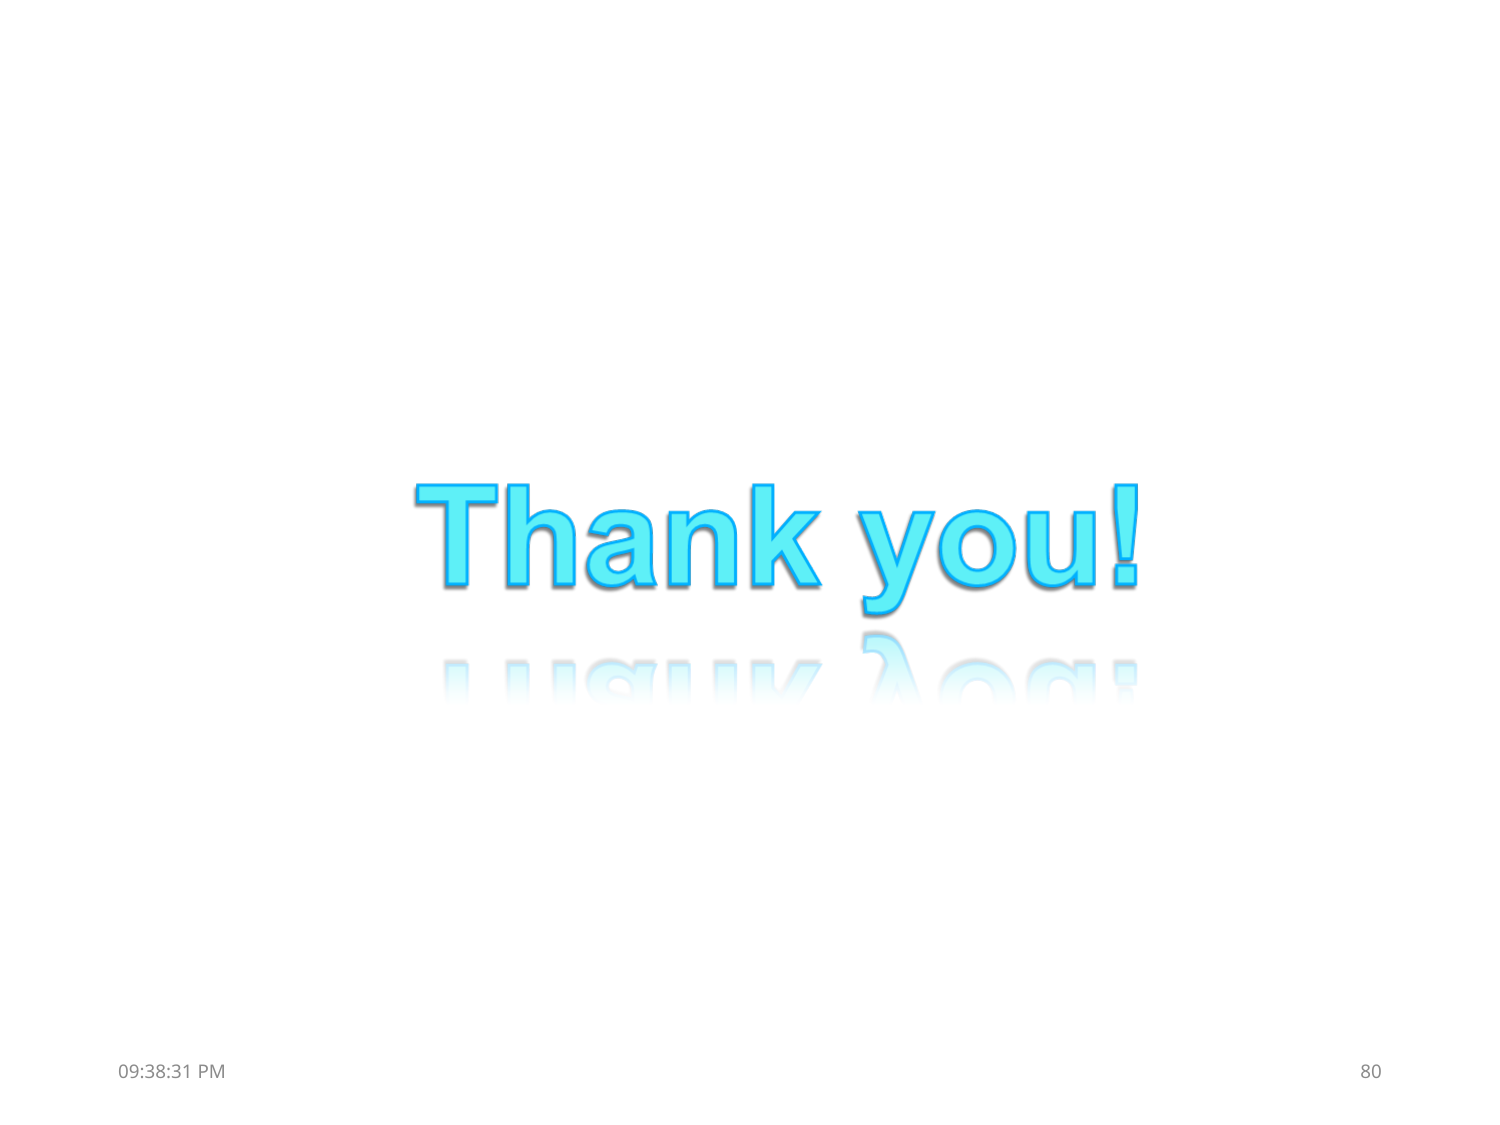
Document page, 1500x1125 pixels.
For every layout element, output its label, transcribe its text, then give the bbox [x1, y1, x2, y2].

picture [309, 406, 1254, 845]
slide_number 80 [1059, 1042, 1397, 1103]
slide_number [103, 1042, 441, 1103]
